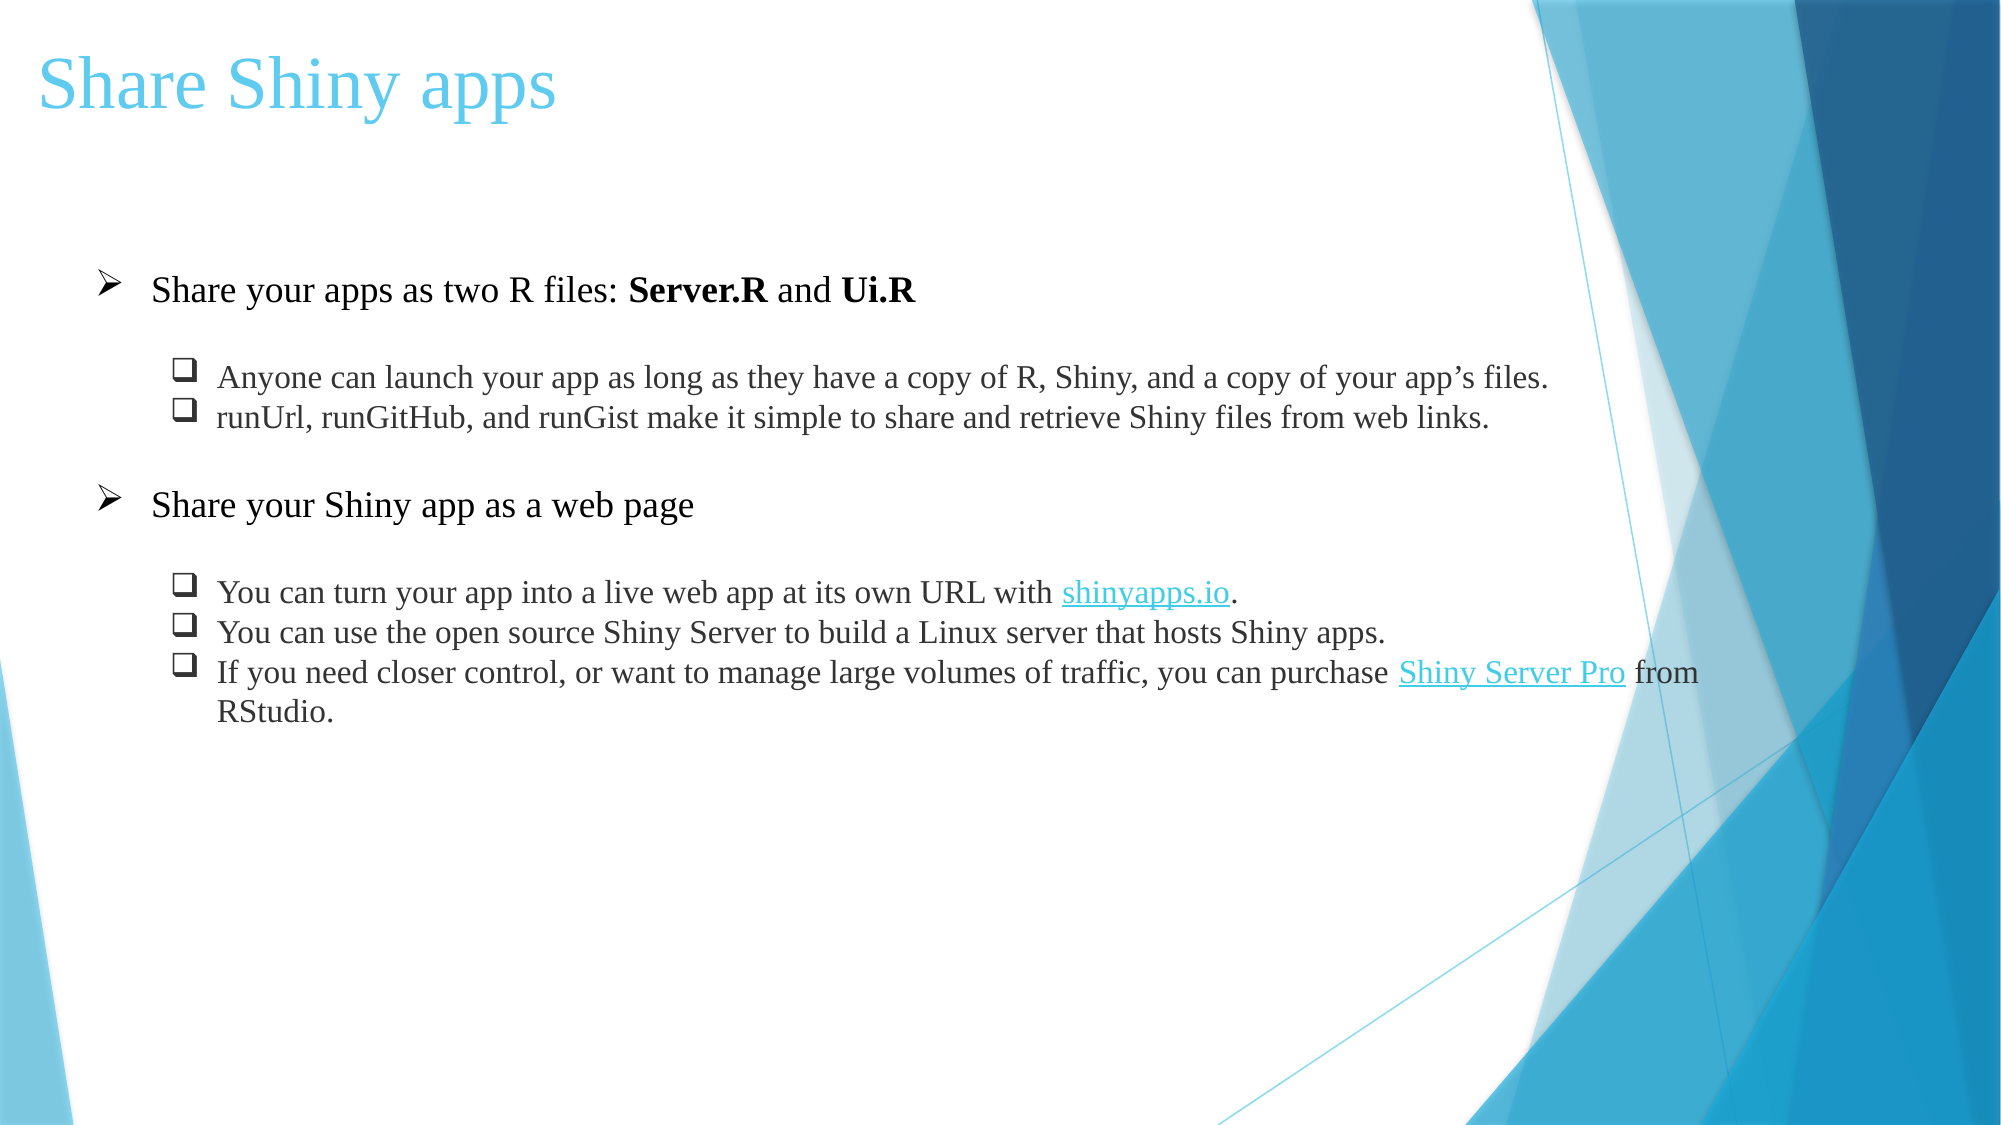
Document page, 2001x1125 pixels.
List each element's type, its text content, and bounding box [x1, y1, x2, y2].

text_box Share your apps as two R files: Server.R and Ui.R Anyone can launch your app as long as they have a copy of R, Shiny, and a copy of your app’s files. runUrl, runGitHub, and runGist make it simple to share and retrieve Shiny files from web links. Share your Shiny app as a web page You can turn your app into a live web app at its own URL with shinyapps.io. You can use the open source Shiny Server to build a Linux server that hosts Shiny apps. If you need closer control, or want to manage large volumes of traffic, you can purchase Shiny Server Pro from RStudio. [80, 257, 1729, 782]
title Share Shiny apps [22, 26, 1433, 144]
